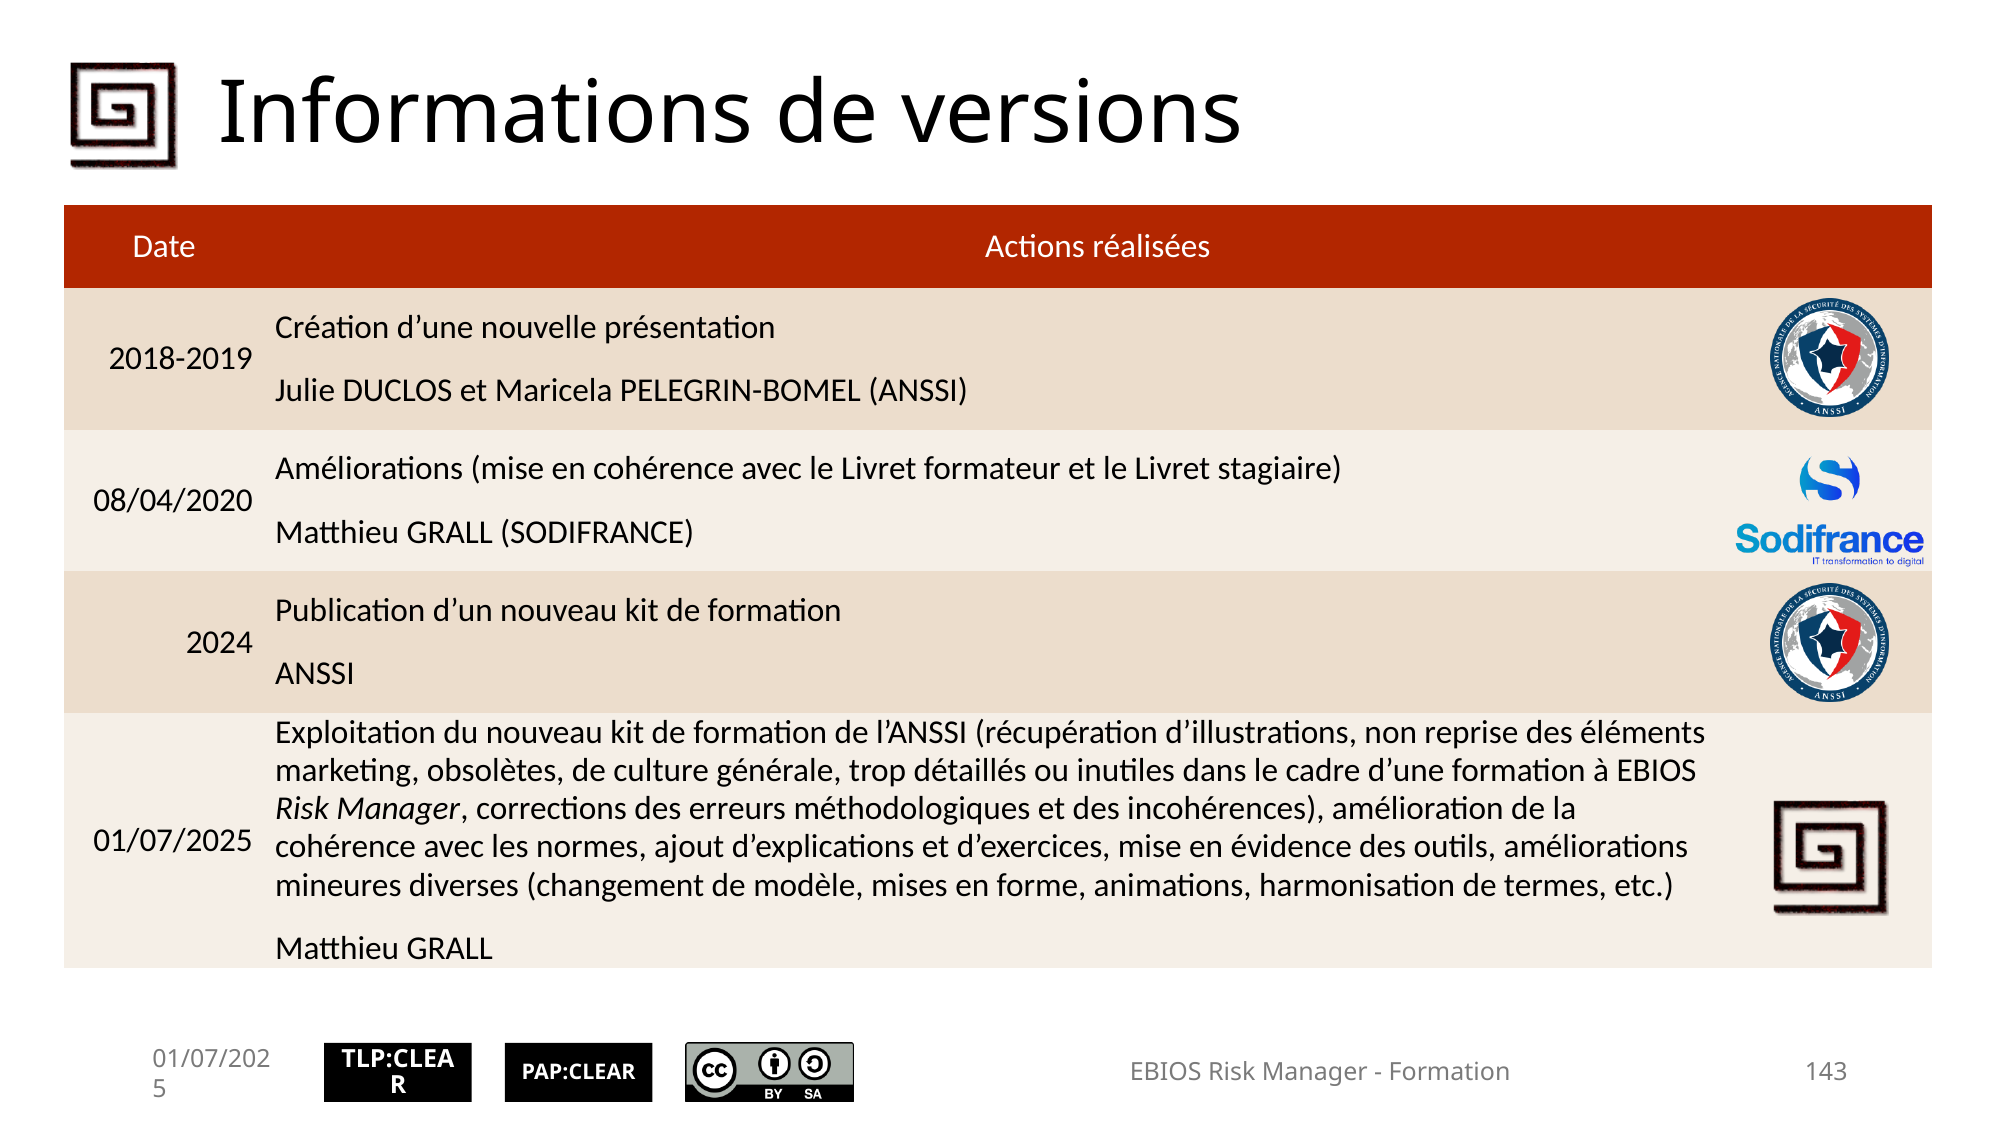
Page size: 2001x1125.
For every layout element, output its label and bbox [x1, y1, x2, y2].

footer [895, 1042, 1746, 1103]
table_cell [64, 288, 1932, 968]
table_header [64, 205, 1932, 288]
picture [1769, 797, 1889, 917]
picture [685, 1042, 854, 1102]
slide_number [1771, 1042, 1863, 1103]
picture [1769, 583, 1889, 703]
picture [67, 59, 178, 170]
picture [1731, 449, 1928, 569]
picture [1769, 298, 1889, 418]
slide_number [137, 1042, 291, 1103]
title [203, 59, 1863, 170]
